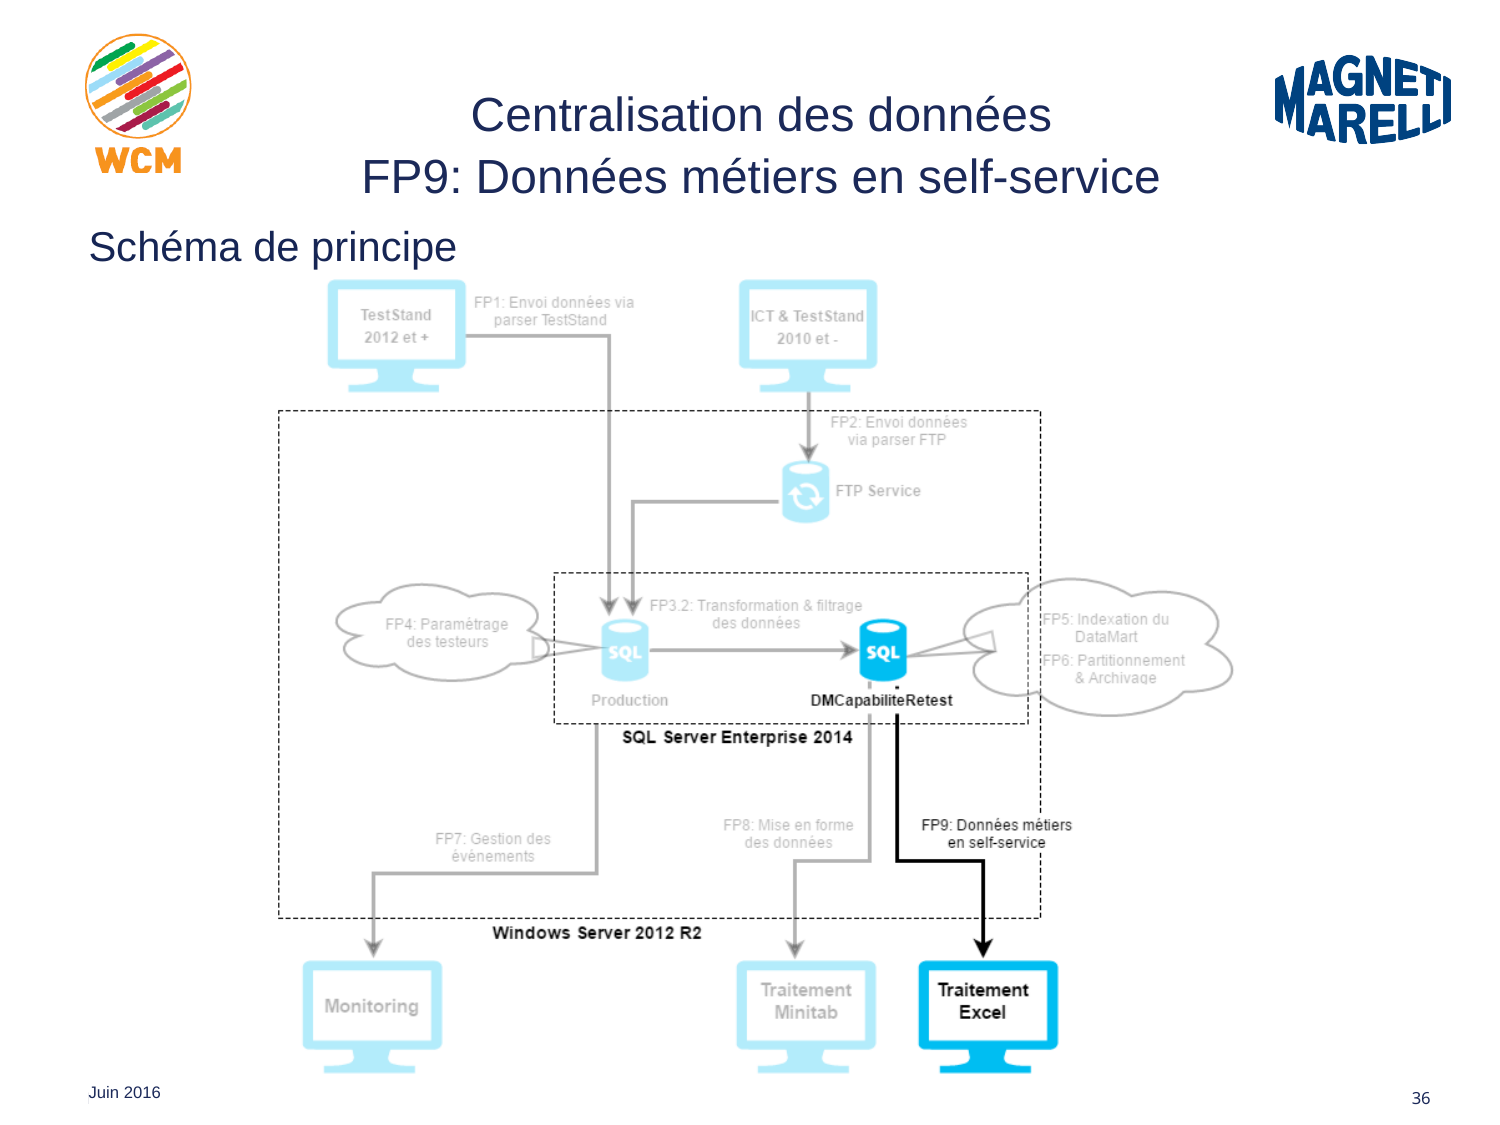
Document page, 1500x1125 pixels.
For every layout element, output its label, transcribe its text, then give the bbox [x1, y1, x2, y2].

picture [53, 31, 231, 173]
footer Juin 2016 [88, 1082, 183, 1115]
picture [1275, 11, 1451, 188]
picture [277, 278, 1247, 1075]
title Centralisation des données FP9: Données métiers en self-service [289, 78, 1235, 220]
list Schéma de principe [88, 219, 1438, 1013]
slide_number 36 [1396, 1079, 1463, 1118]
